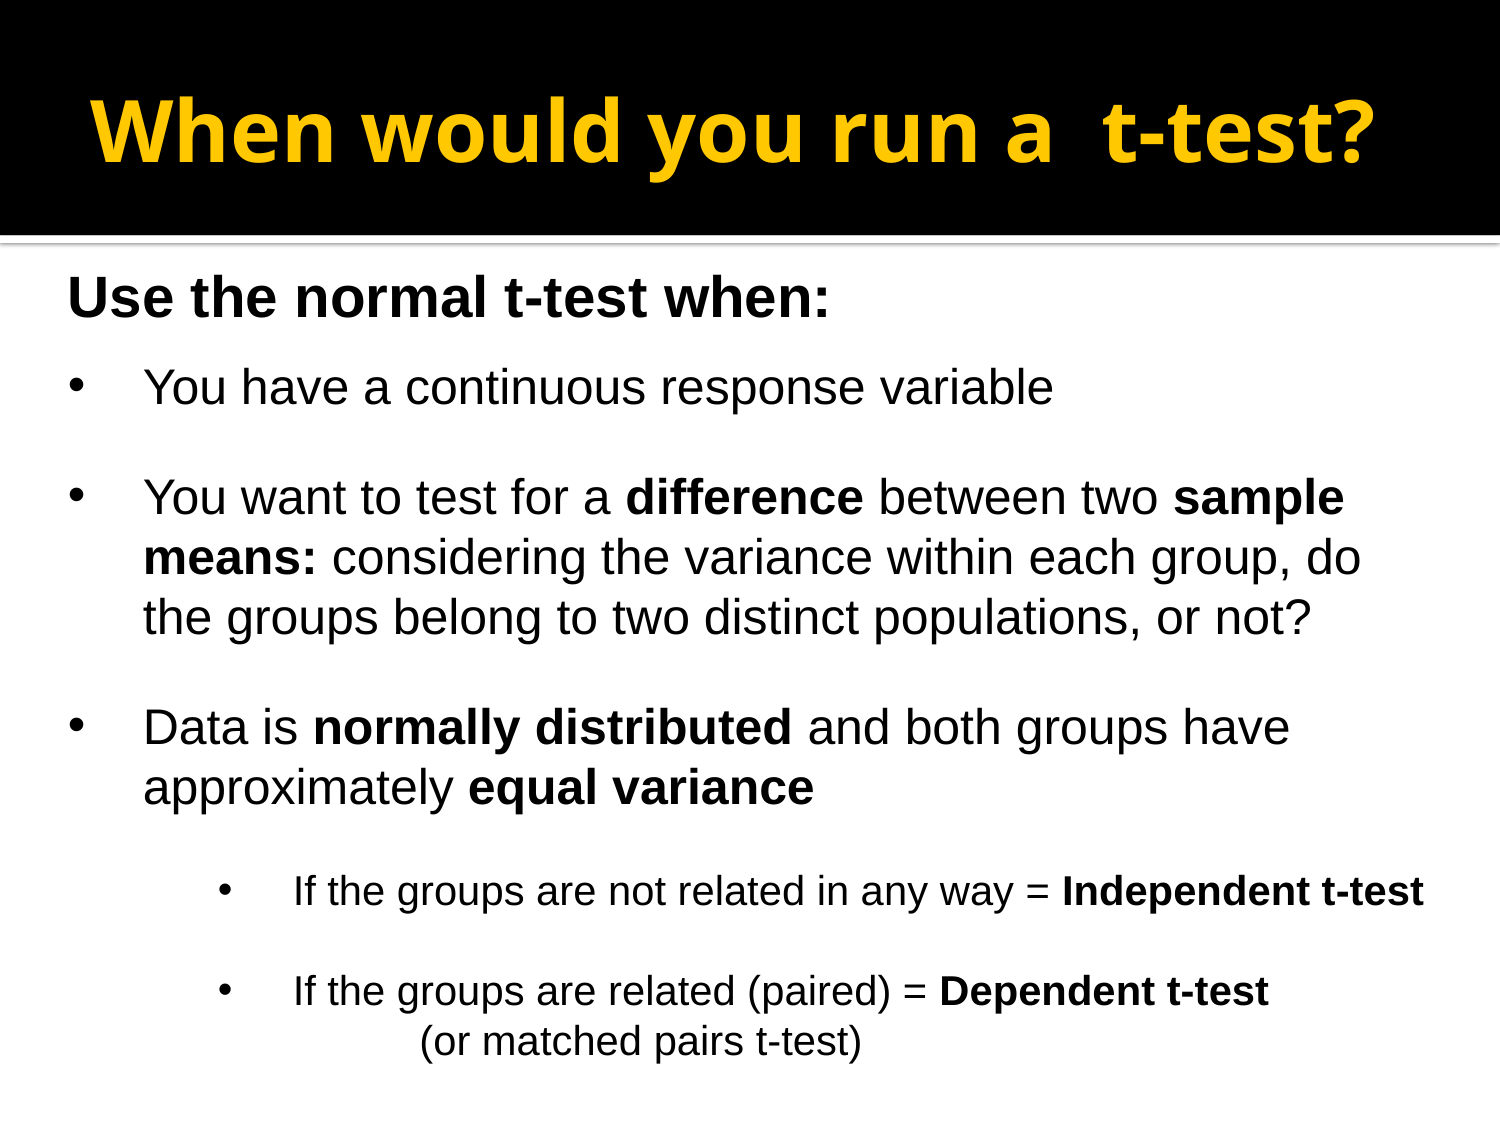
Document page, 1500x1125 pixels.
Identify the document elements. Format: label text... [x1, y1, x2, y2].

text_box Use the normal t-test when: You have a continuous response variable You want to test for a difference between two sample means: considering the variance within each group, do the groups belong to two distinct populations, or not? Data is normally distributed and both groups have approximately equal variance If the groups are not related in any way = Independent t-test If the groups are related (paired) = Dependent t-test (or matched pairs t-test) [53, 251, 1447, 1125]
title When would you run a t-test? [75, 25, 1425, 231]
